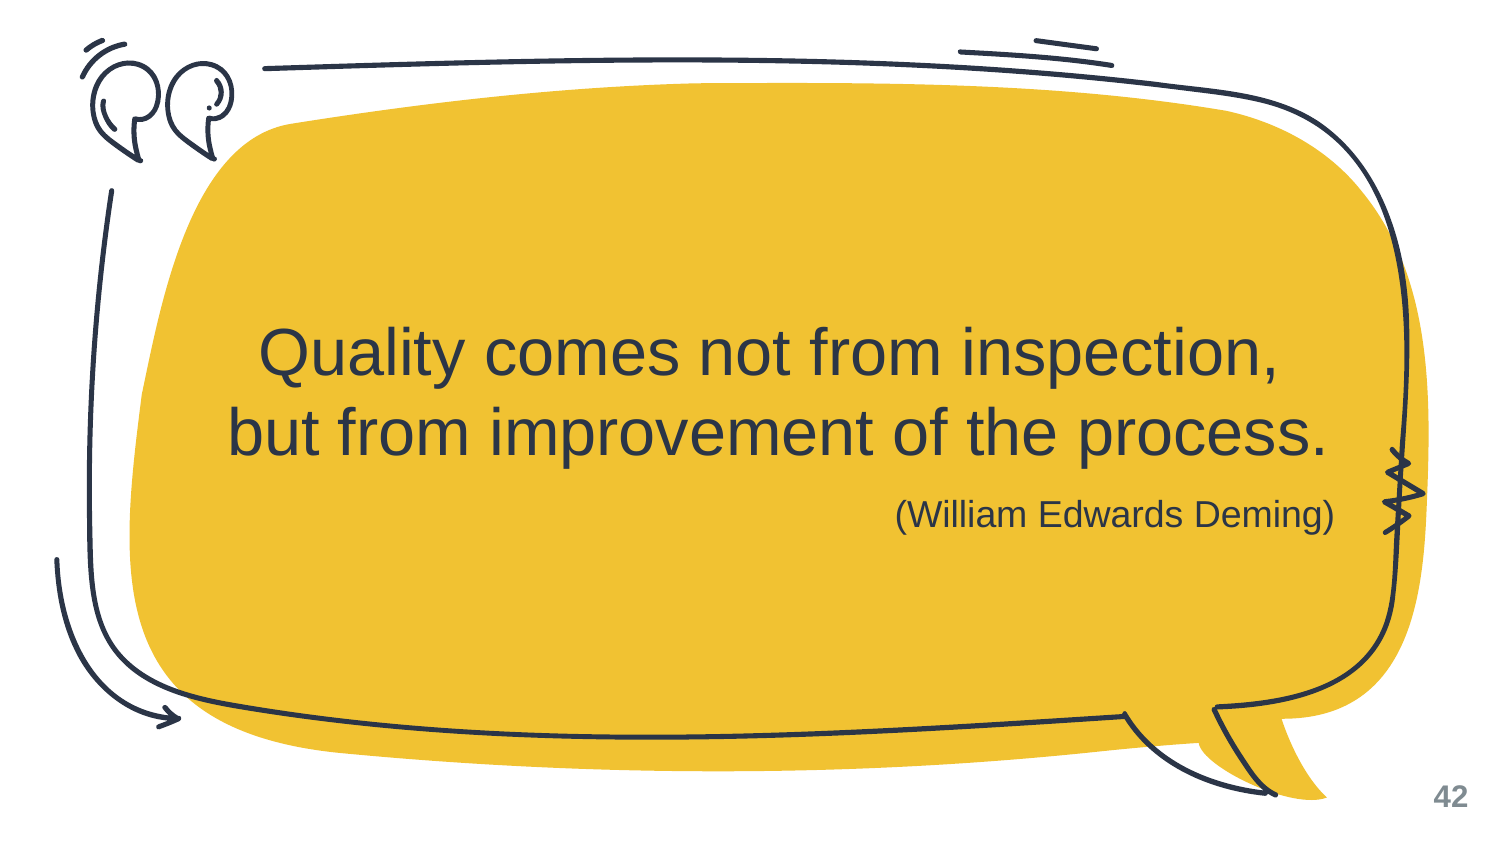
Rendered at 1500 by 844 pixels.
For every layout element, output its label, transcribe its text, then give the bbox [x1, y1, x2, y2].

list Quality comes not from inspection, but from improvement of the process. (William Edwards Deming) [204, 194, 1353, 650]
slide_number 42 [1378, 769, 1469, 820]
